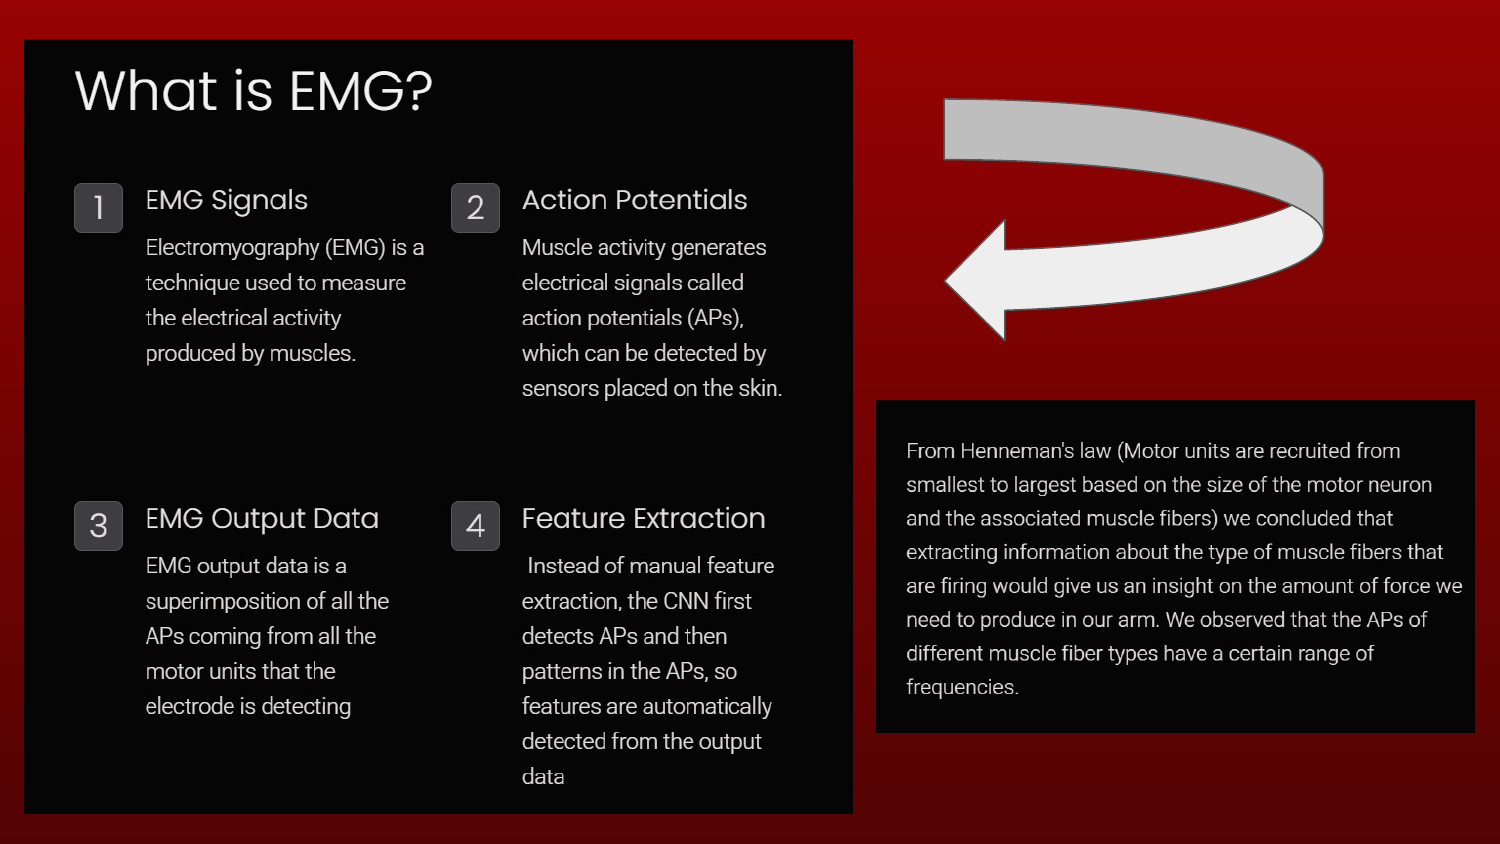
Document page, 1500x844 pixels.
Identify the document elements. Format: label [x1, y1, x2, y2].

text_box [876, 31, 1500, 108]
picture [876, 399, 1475, 734]
picture [24, 39, 853, 814]
text_box [944, 98, 1324, 341]
